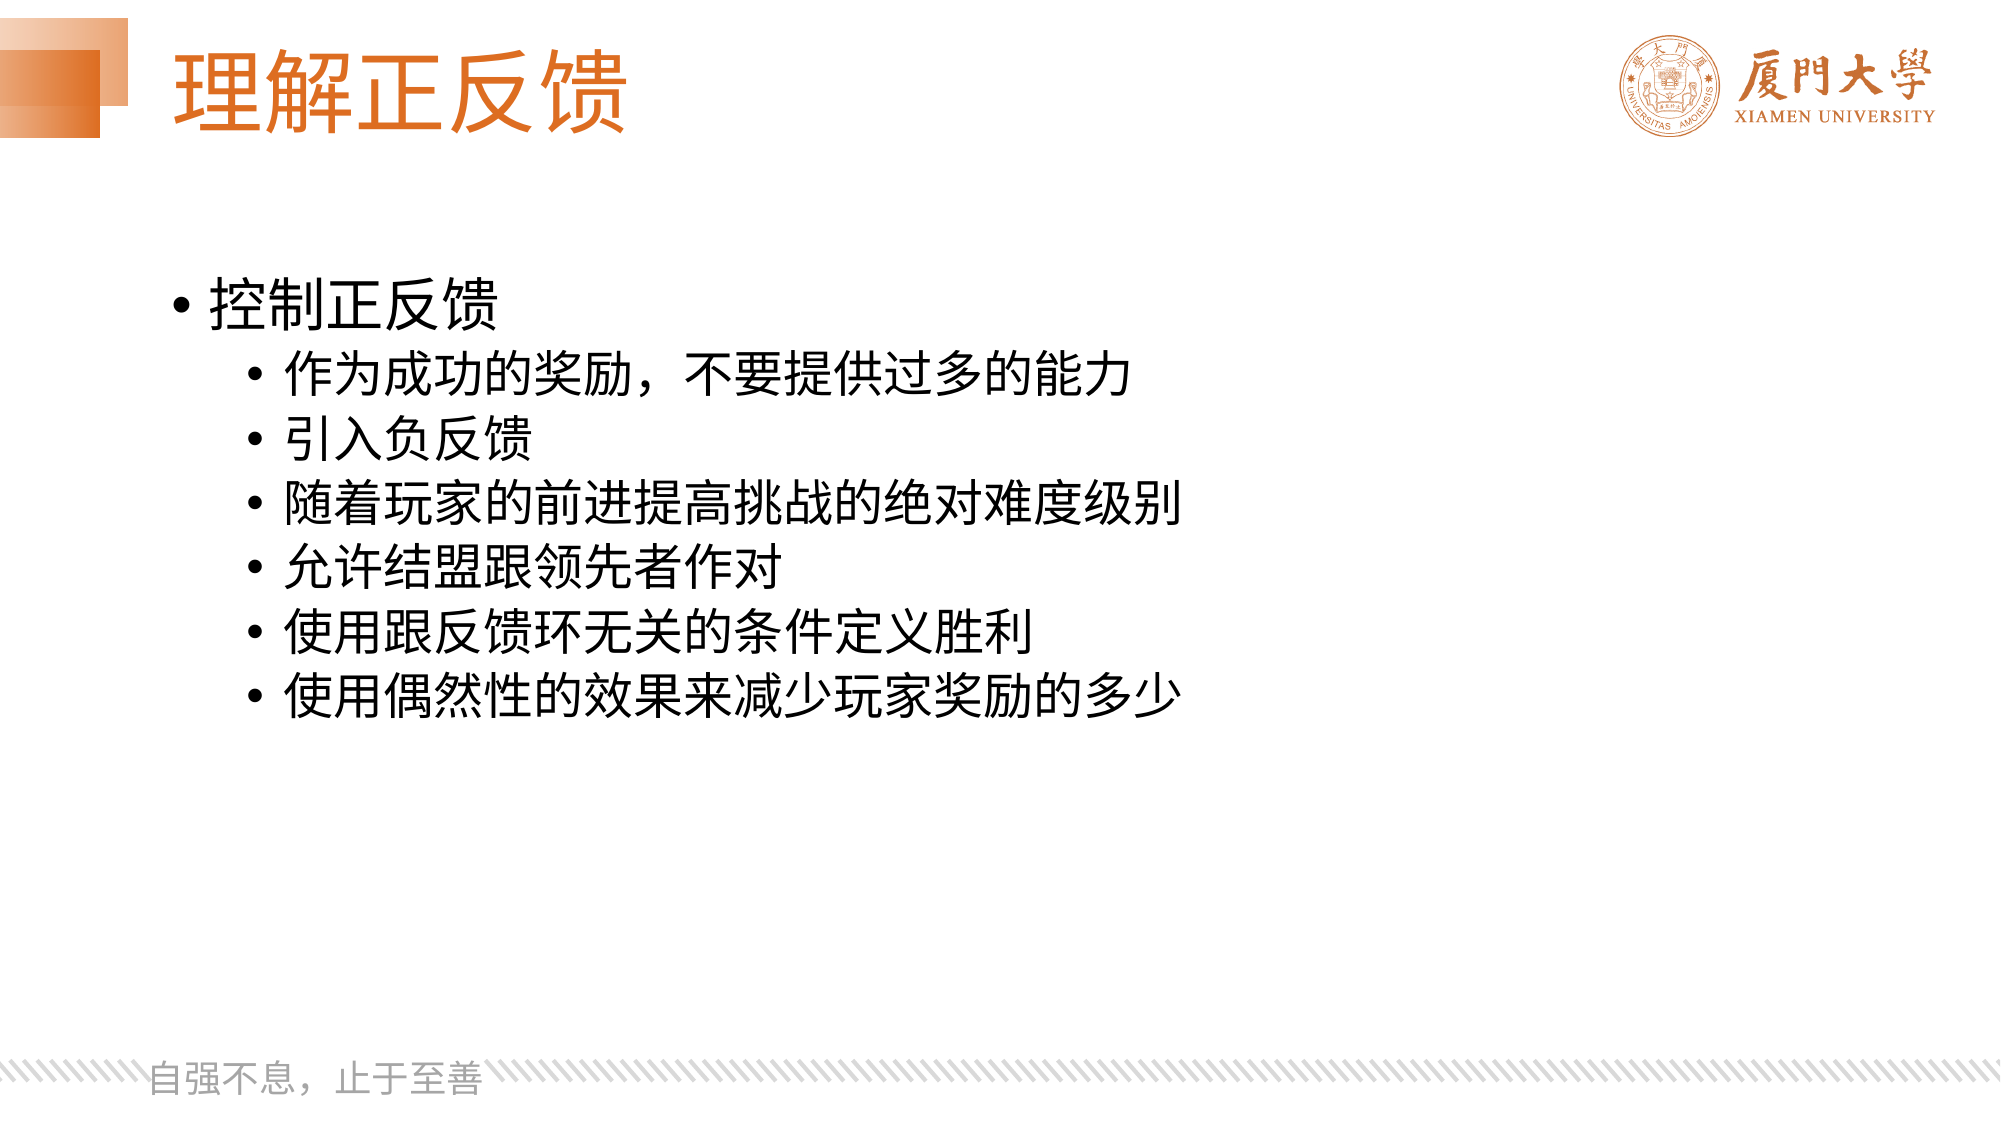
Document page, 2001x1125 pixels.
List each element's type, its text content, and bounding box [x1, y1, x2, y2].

title 理解正反馈 [156, 16, 1882, 177]
list 控制正反馈 作为成功的奖励，不要提供过多的能力 引入负反馈 随着玩家的前进提高挑战的绝对难度级别 允许结盟跟领先者作对 使用跟反馈环无关的条件定义胜利 使用偶然性的效果来减少玩家奖励的多少 [156, 268, 1882, 996]
